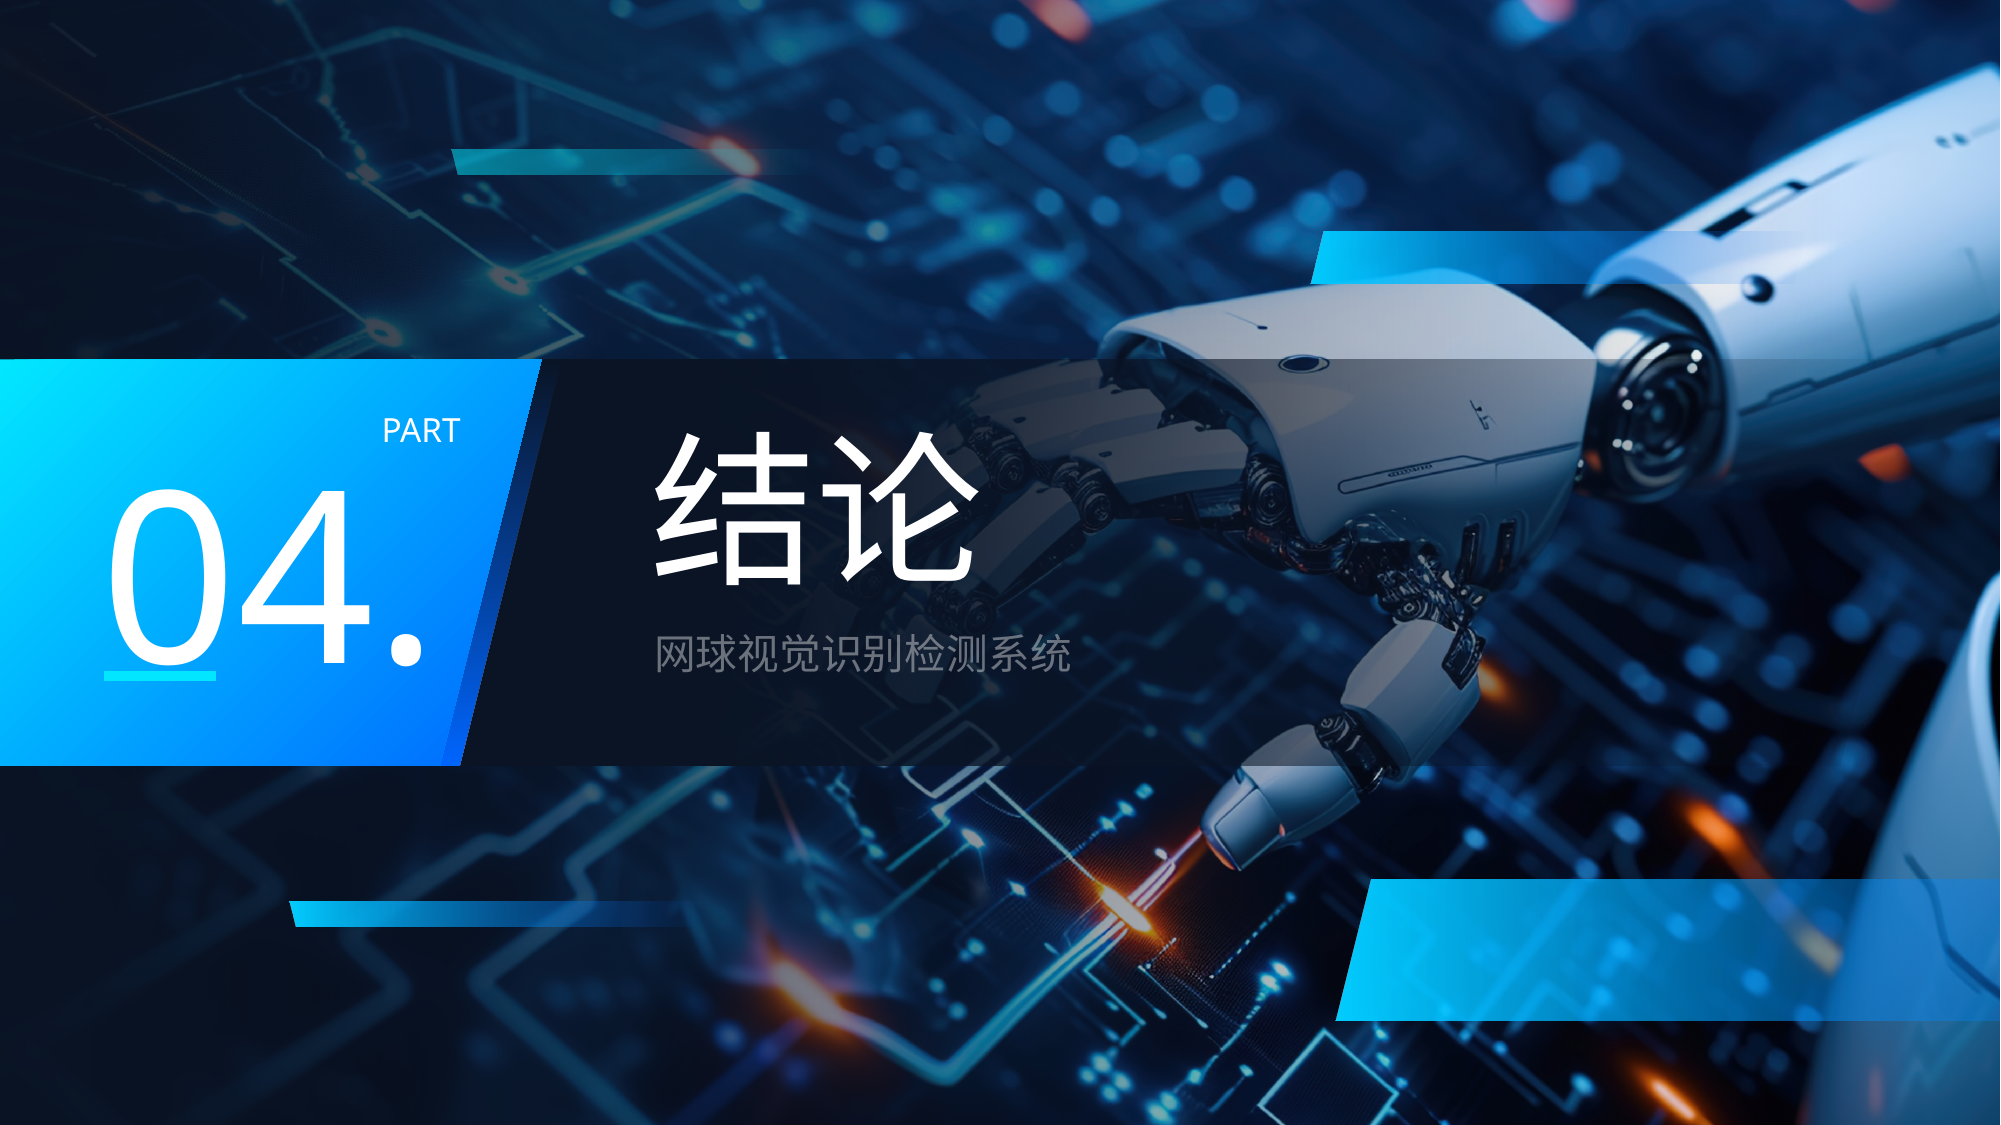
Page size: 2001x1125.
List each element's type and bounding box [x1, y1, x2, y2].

text_box [0, 0, 2000, 1125]
text_box [0, 359, 561, 766]
text_box [83, 409, 522, 722]
